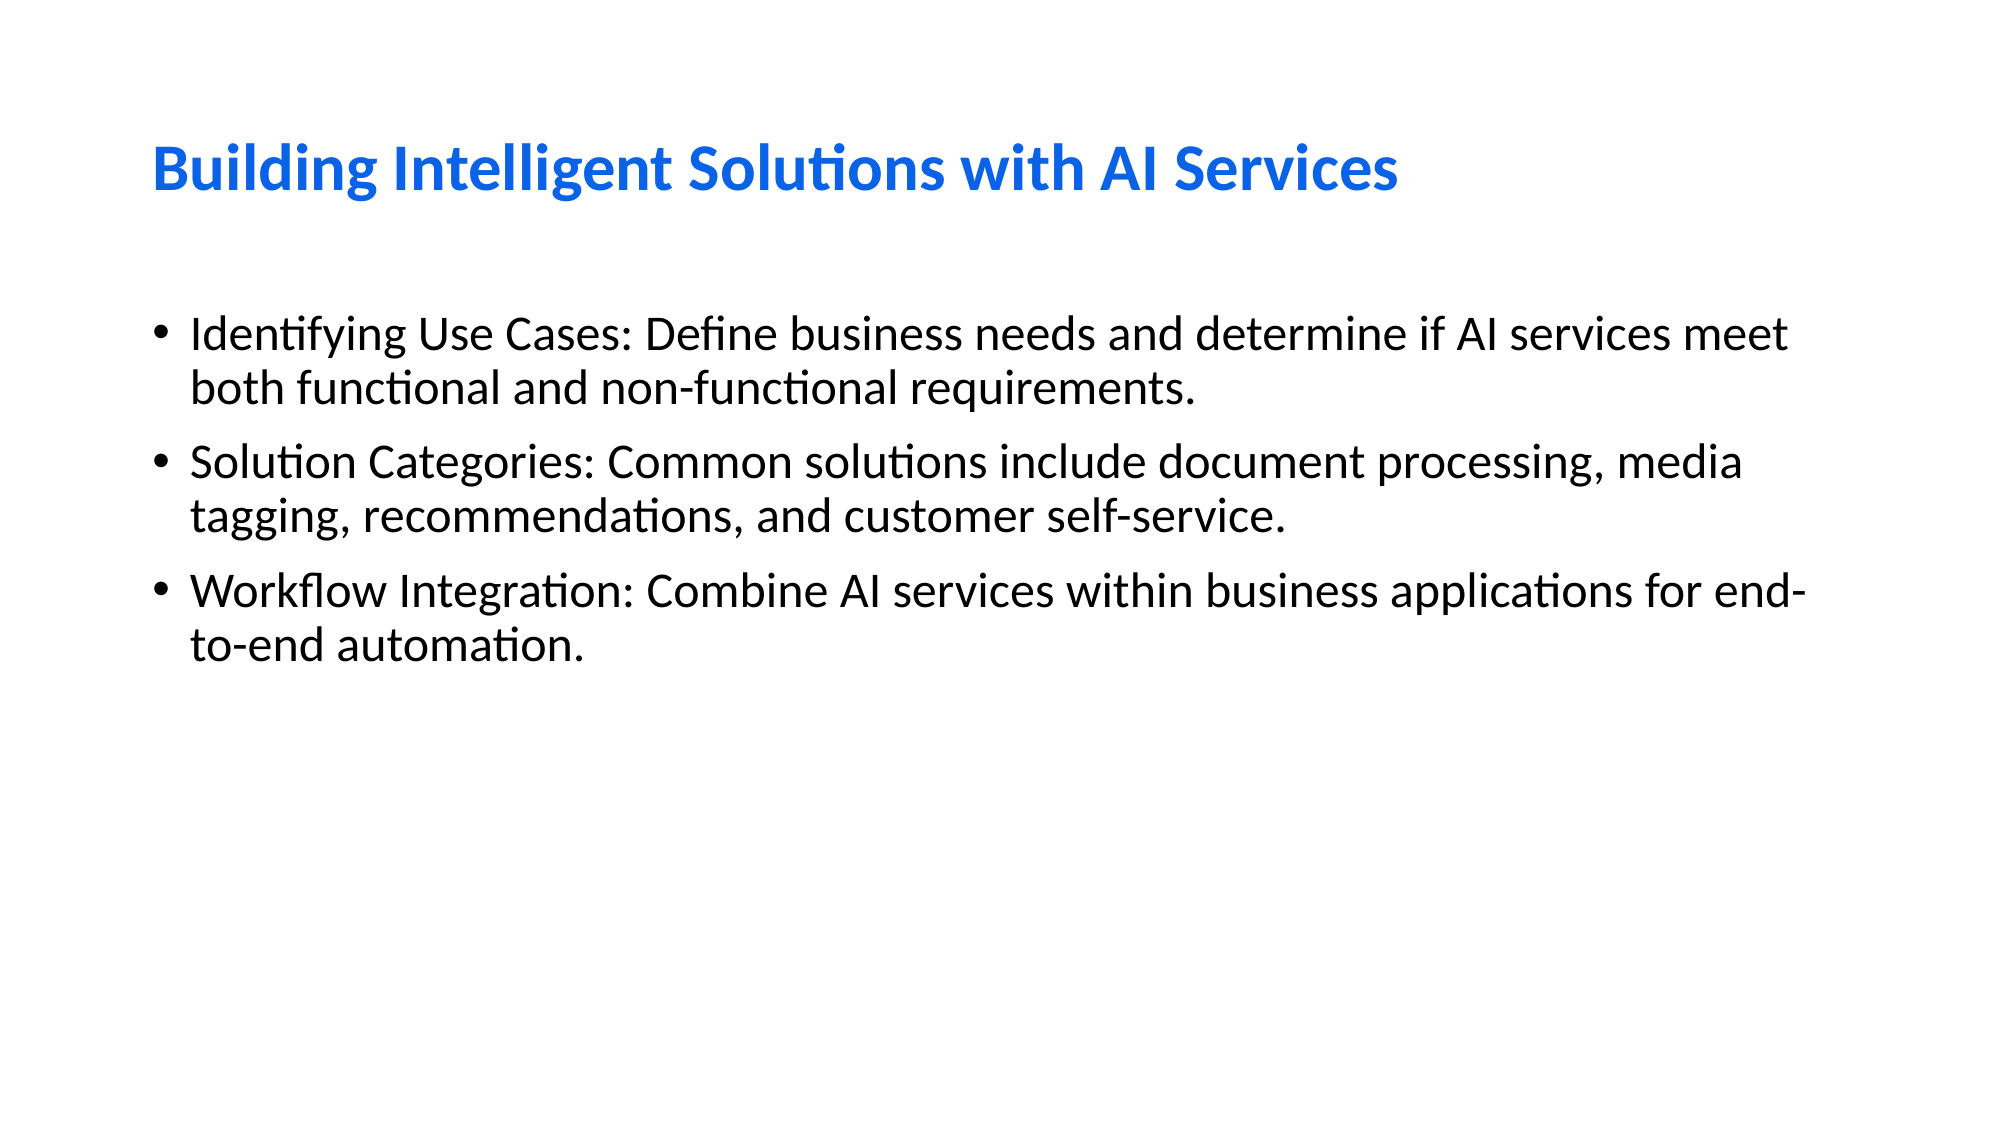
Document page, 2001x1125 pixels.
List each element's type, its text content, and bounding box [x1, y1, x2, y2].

title Building Intelligent Solutions with AI Services [137, 59, 1863, 278]
list Identifying Use Cases: Define business needs and determine if AI services meet both functional and non-functional requirements. Solution Categories: Common solutions include document processing, media tagging, recommendations, and customer self-service. Workflow Integration: Combine AI services within business applications for end-to-end automation. [137, 299, 1863, 1014]
